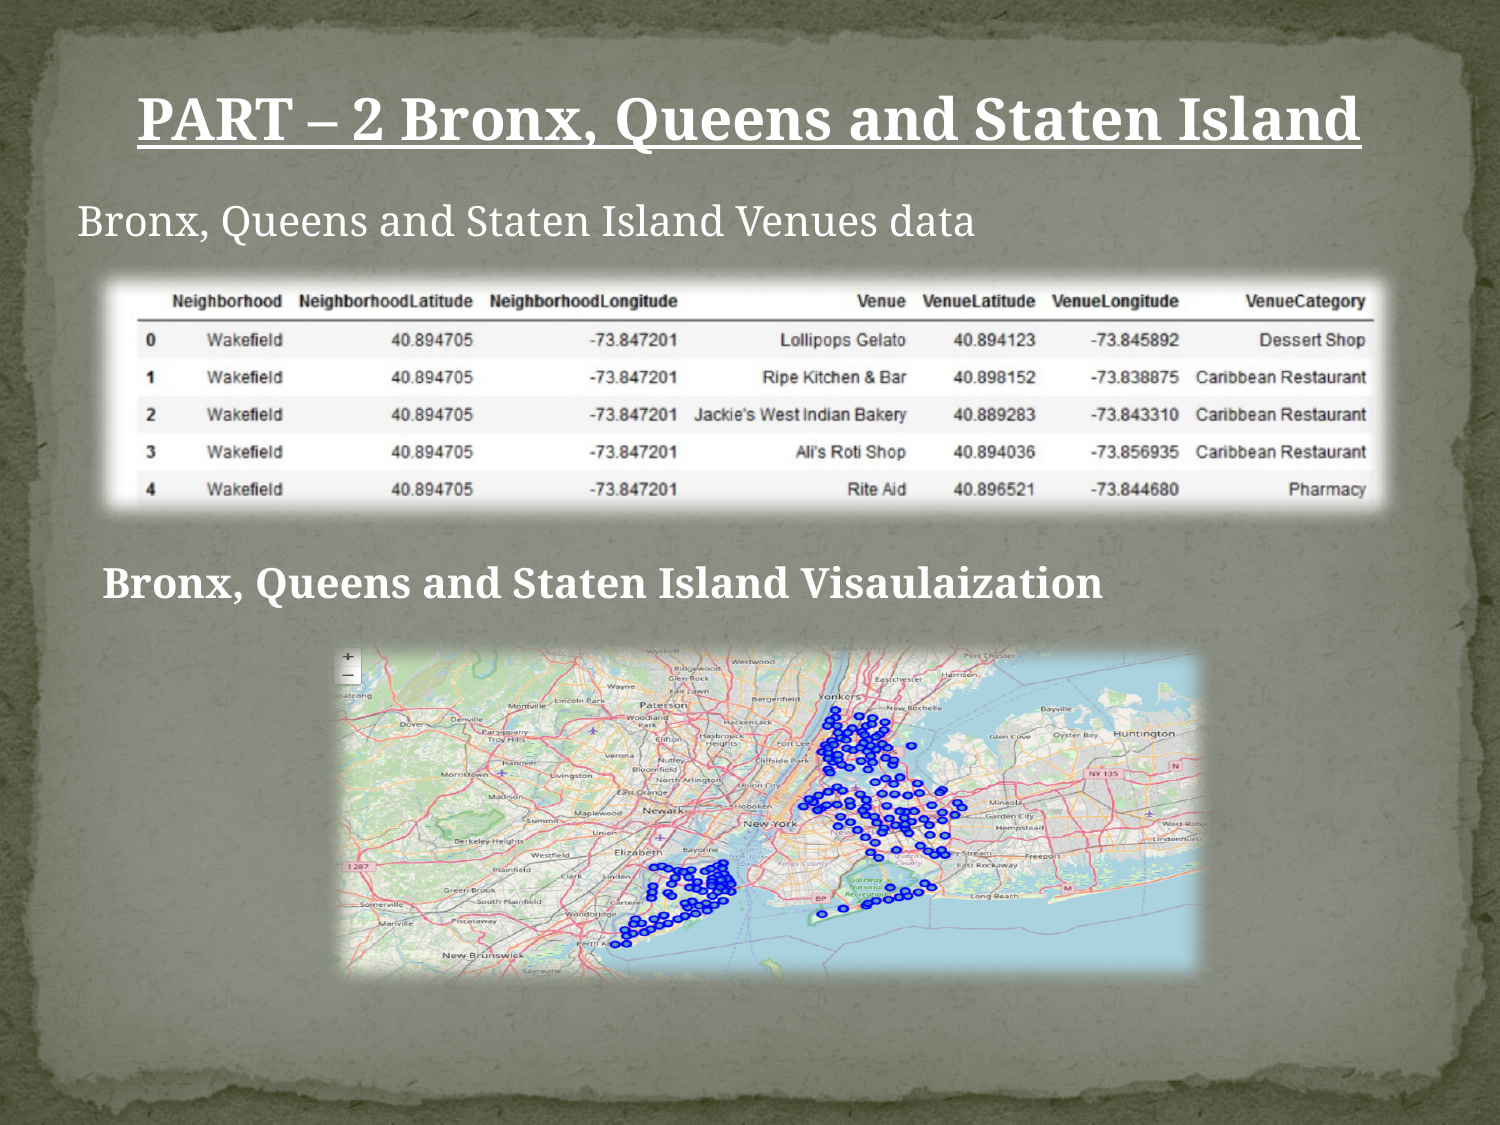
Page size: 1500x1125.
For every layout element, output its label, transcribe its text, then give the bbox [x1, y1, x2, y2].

text_box PART – 2 Bronx, Queens and Staten Island [74, 75, 1425, 160]
text_box Bronx, Queens and Staten Island Venues data [62, 187, 1338, 253]
picture [89, 264, 1400, 526]
text_box Bronx, Queens and Staten Island Visaulaization [87, 549, 1363, 615]
picture [326, 639, 1212, 987]
